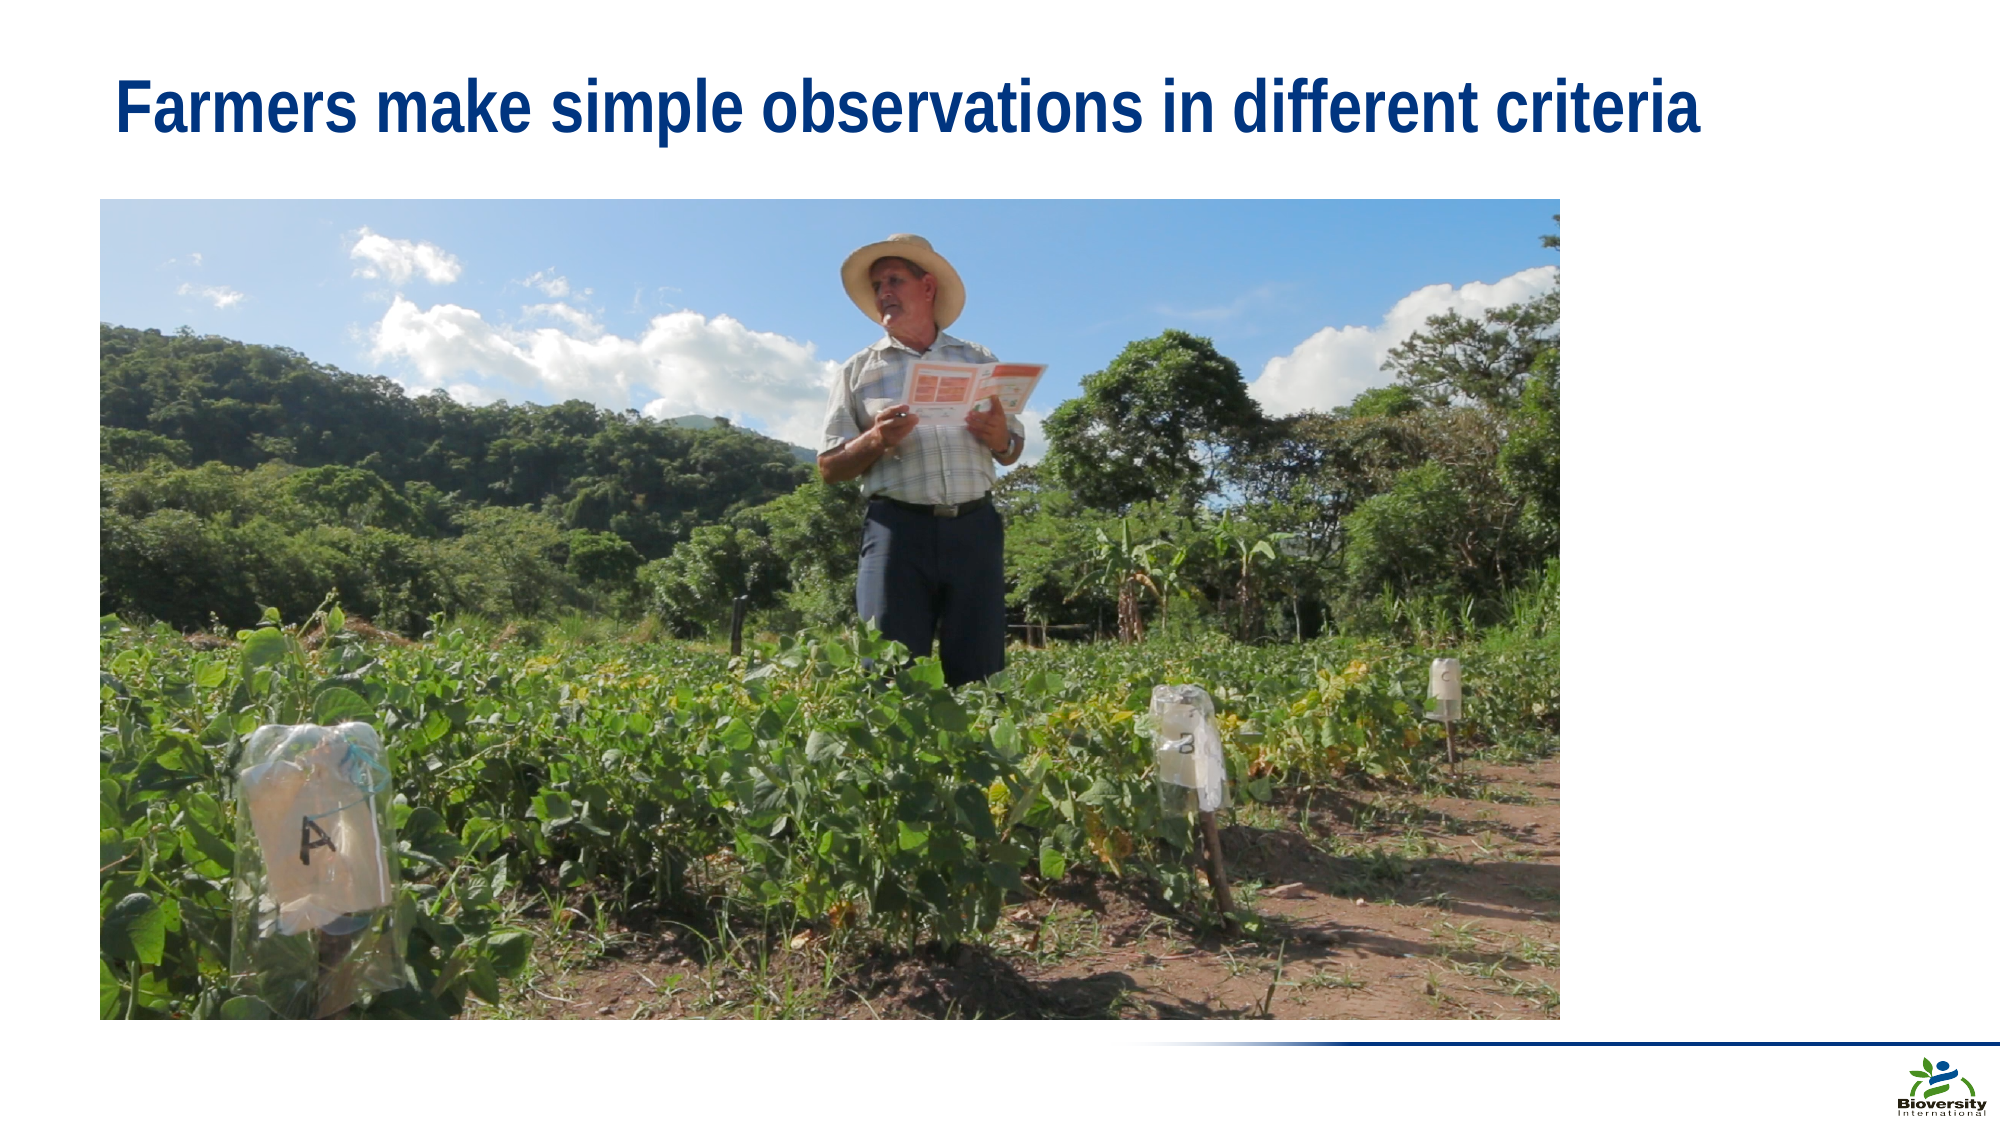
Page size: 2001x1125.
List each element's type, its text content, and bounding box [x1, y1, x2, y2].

picture [1898, 1057, 1987, 1116]
title Farmers make simple observations in different criteria [100, 27, 1896, 157]
picture [100, 199, 1560, 1020]
